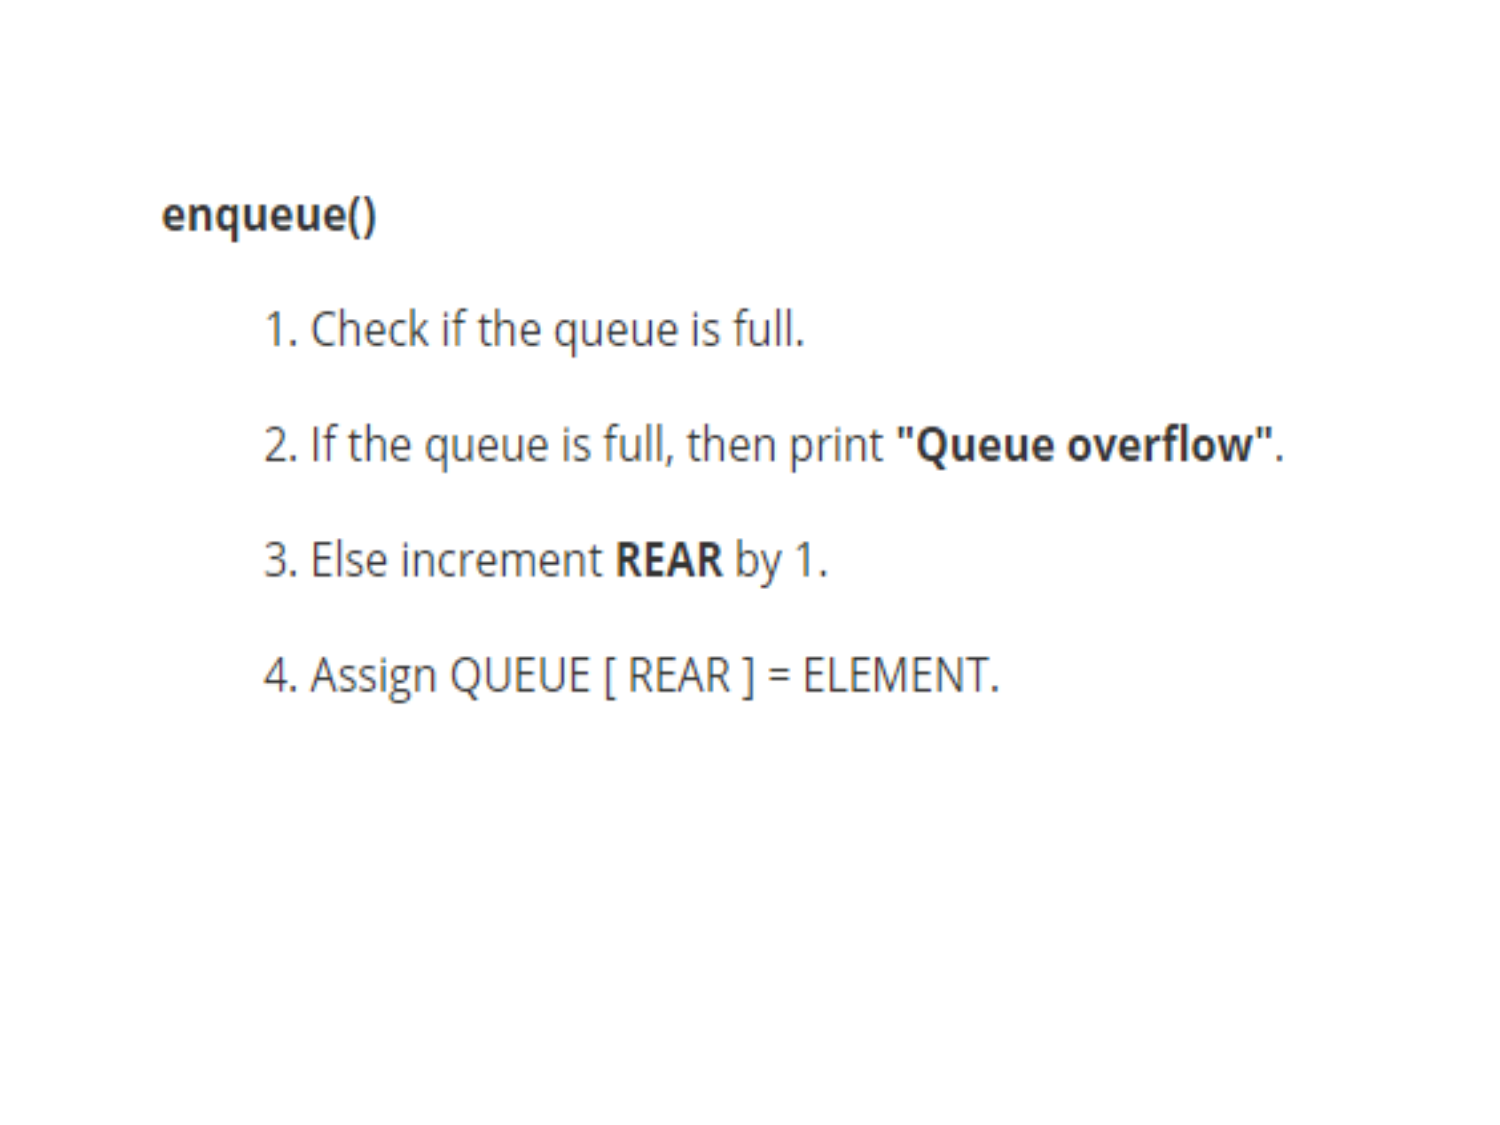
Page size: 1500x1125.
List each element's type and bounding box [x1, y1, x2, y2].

list [149, 174, 1401, 806]
